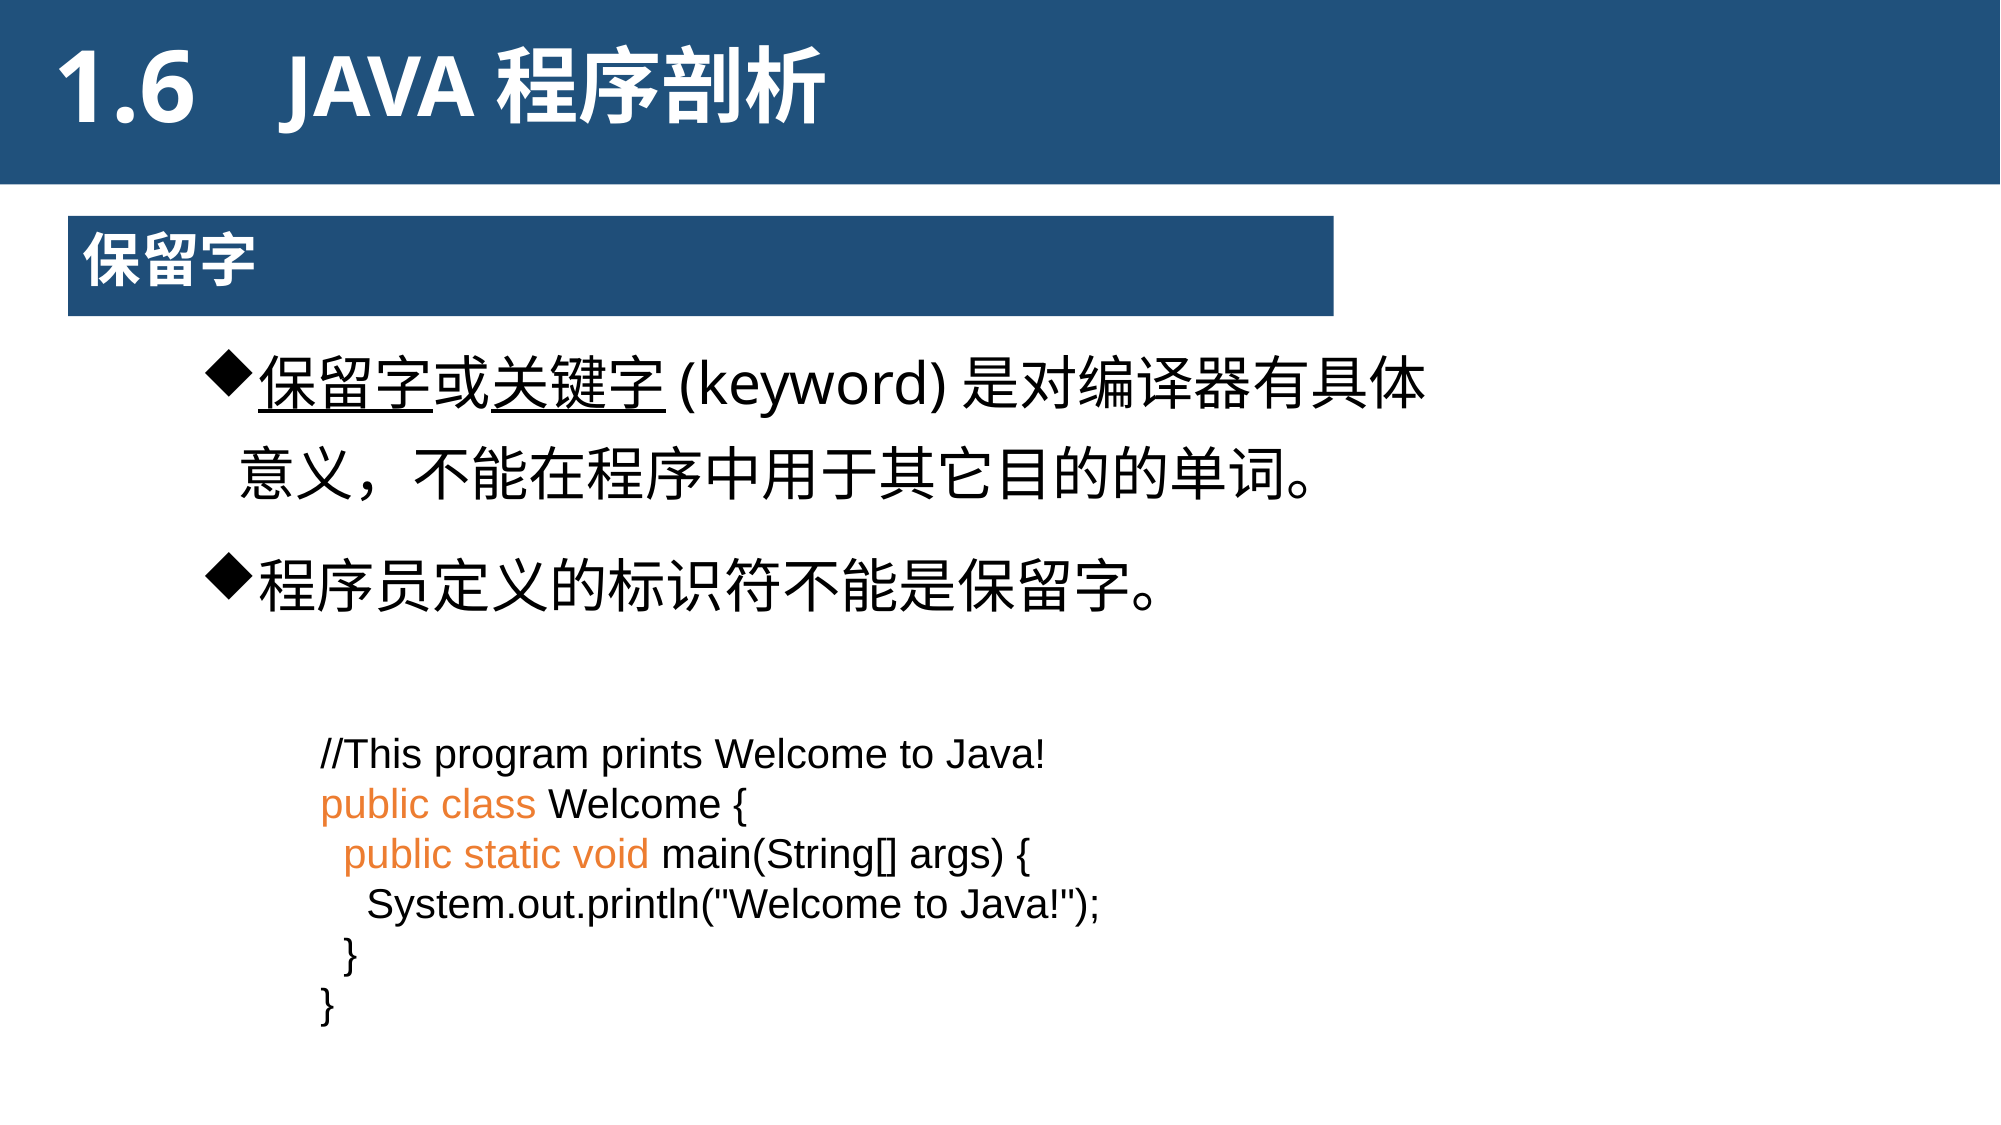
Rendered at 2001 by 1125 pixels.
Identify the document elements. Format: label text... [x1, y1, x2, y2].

list JAVA程序剖析 [270, 36, 1782, 119]
list 1.6 [38, 28, 244, 166]
text_box 保留字 [68, 215, 1334, 317]
text_box //This program prints Welcome to Java! public class Welcome { public static void main(String[] args) { System.out.println("Welcome to Java!"); } } [305, 719, 1523, 1034]
text_box 保留字或关键字(keyword)是对编译器有具体意义，不能在程序中用于其它目的的单词。 程序员定义的标识符不能是保留字。 [185, 317, 1498, 483]
